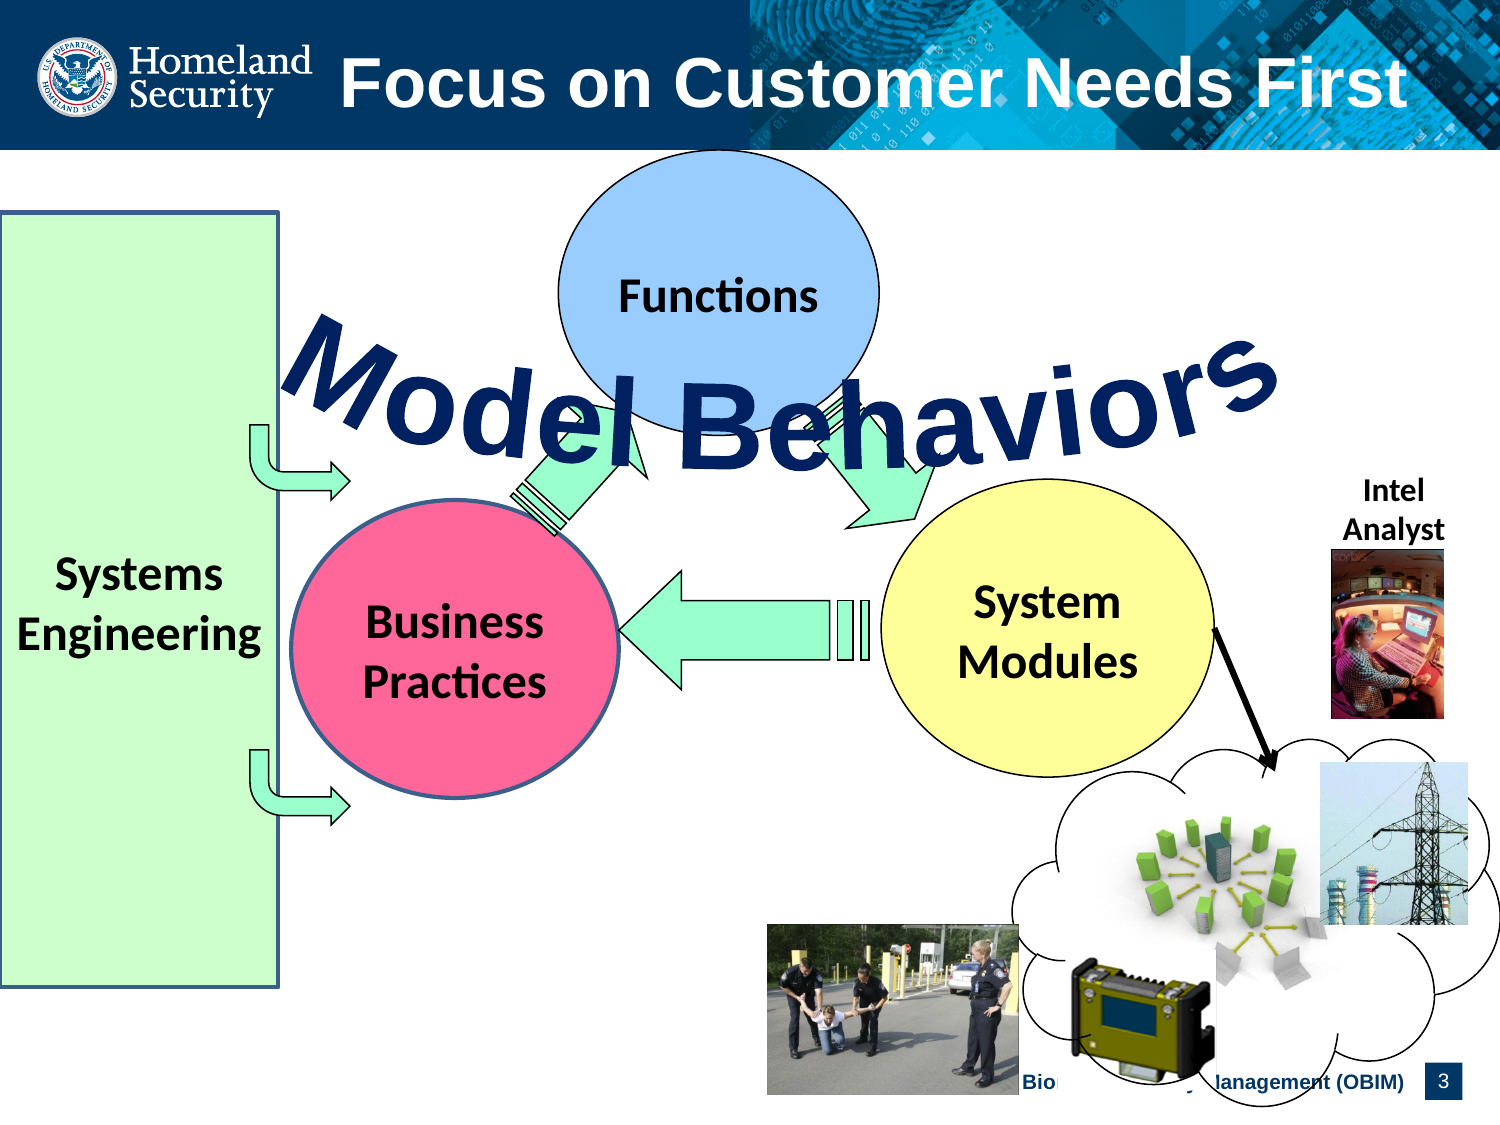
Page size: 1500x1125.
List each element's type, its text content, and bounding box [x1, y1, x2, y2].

text_box [817, 407, 939, 529]
text_box [803, 422, 813, 429]
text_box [1213, 627, 1276, 736]
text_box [1306, 460, 1482, 719]
title Focus on Customer Needs First [324, 10, 1500, 148]
text_box [809, 397, 859, 440]
text_box [860, 600, 869, 660]
text_box [837, 600, 854, 660]
text_box Functions [558, 149, 880, 436]
text_box [510, 492, 558, 537]
picture [766, 924, 1019, 1095]
text_box [843, 390, 854, 403]
text_box [516, 483, 567, 530]
text_box [525, 398, 648, 520]
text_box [1012, 737, 1500, 1113]
text_box [618, 570, 830, 690]
text_box Systems Engineering [0, 210, 280, 989]
text_box Business Practices [288, 497, 621, 801]
text_box System Modules [881, 479, 1215, 773]
text_box [249, 424, 350, 500]
text_box [249, 749, 350, 825]
